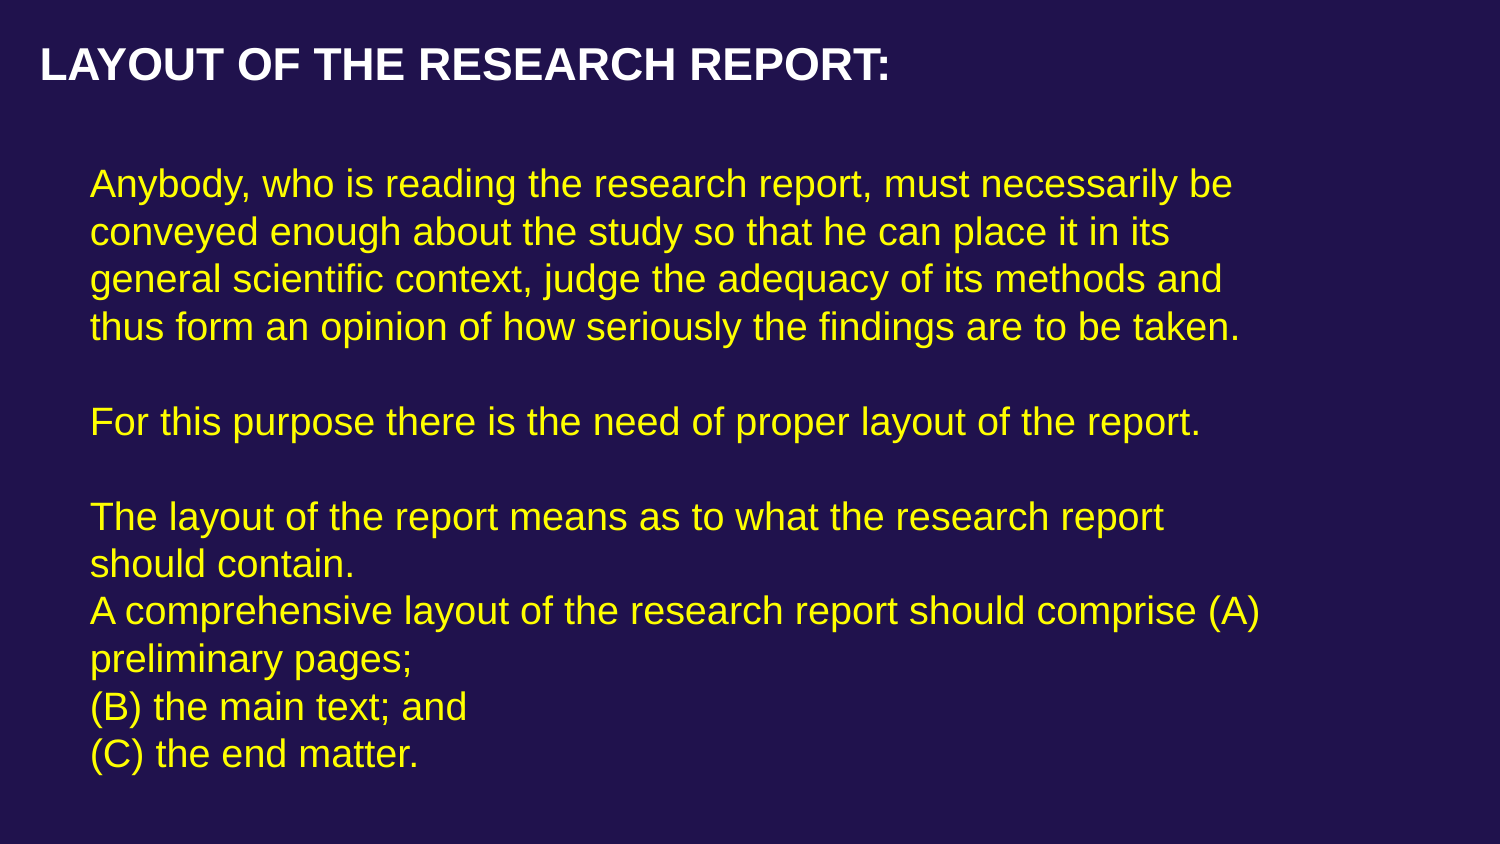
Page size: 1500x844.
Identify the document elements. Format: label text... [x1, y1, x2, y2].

text_box Anybody, who is reading the research report, must necessarily be conveyed enough about the study so that he can place it in its general scientific context, judge the adequacy of its methods and thus form an opinion of how seriously the findings are to be taken. For this purpose there is the need of proper layout of the report. The layout of the report means as to what the research report should contain. A comprehensive layout of the research report should comprise (A) preliminary pages; (B) the main text; and (C) the end matter. [74, 143, 1279, 838]
title LAYOUT OF THE RESEARCH REPORT: [24, 11, 1423, 106]
